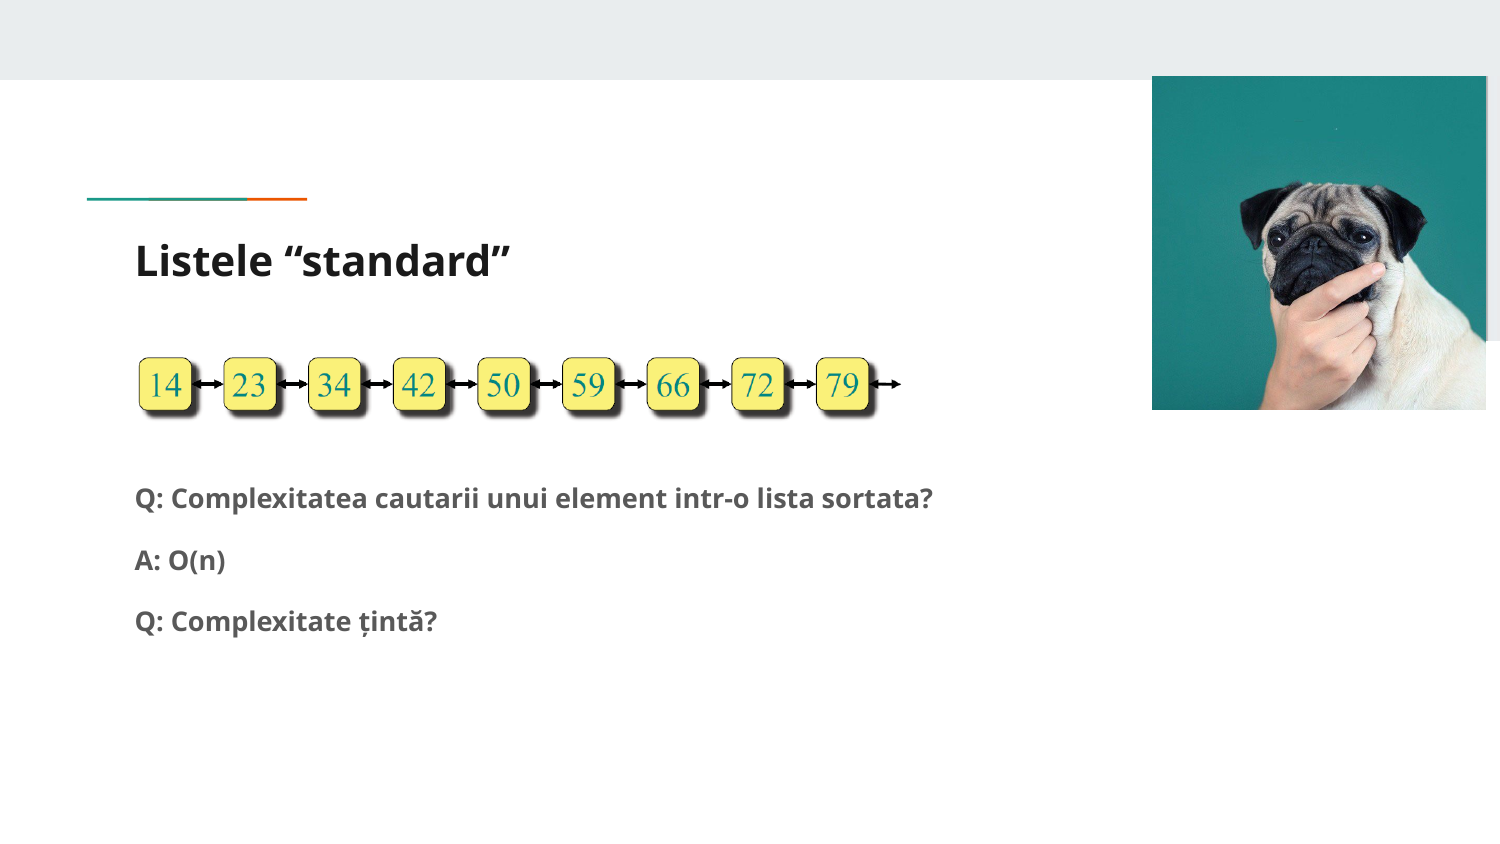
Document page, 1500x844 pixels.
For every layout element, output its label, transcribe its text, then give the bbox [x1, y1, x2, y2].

picture [119, 340, 926, 430]
list Q: Complexitatea cautarii unui element intr-o lista sortata? A: O(n) Q: Complexitate țintă? [119, 341, 1152, 838]
title Listele “standard” [119, 216, 1146, 305]
picture [1151, 75, 1500, 410]
